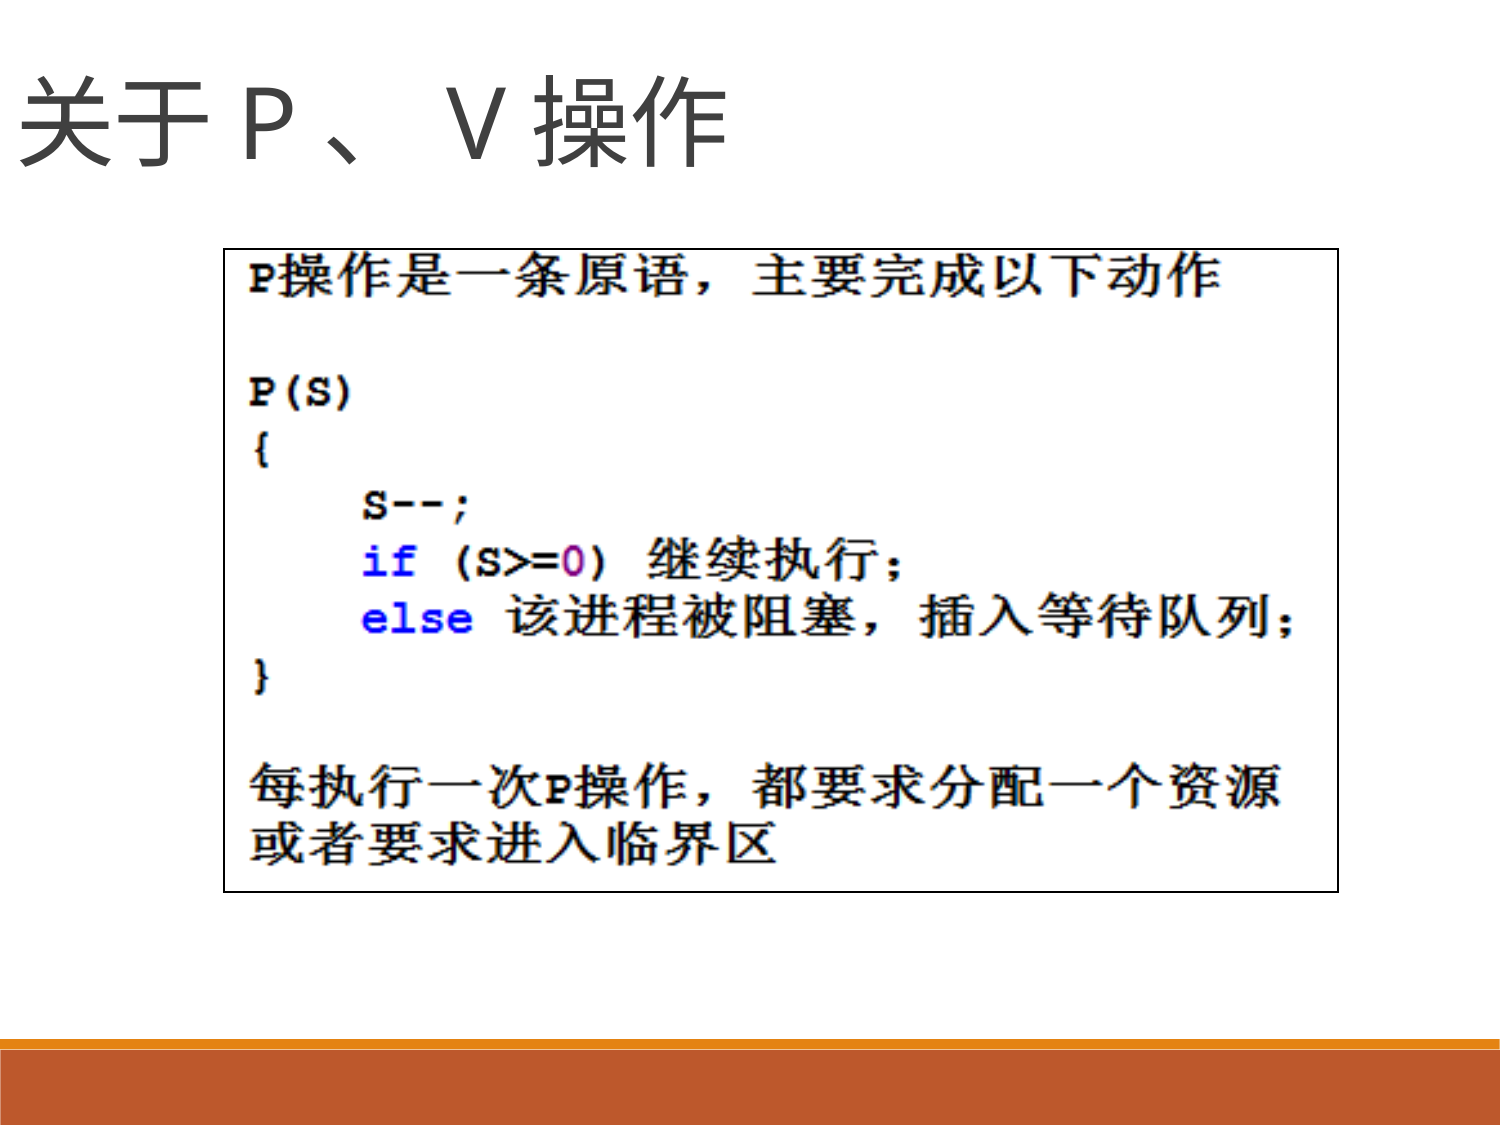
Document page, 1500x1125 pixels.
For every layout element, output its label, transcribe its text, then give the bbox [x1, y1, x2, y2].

title 关于P、V操作 [0, 0, 1500, 188]
picture [224, 249, 1338, 892]
